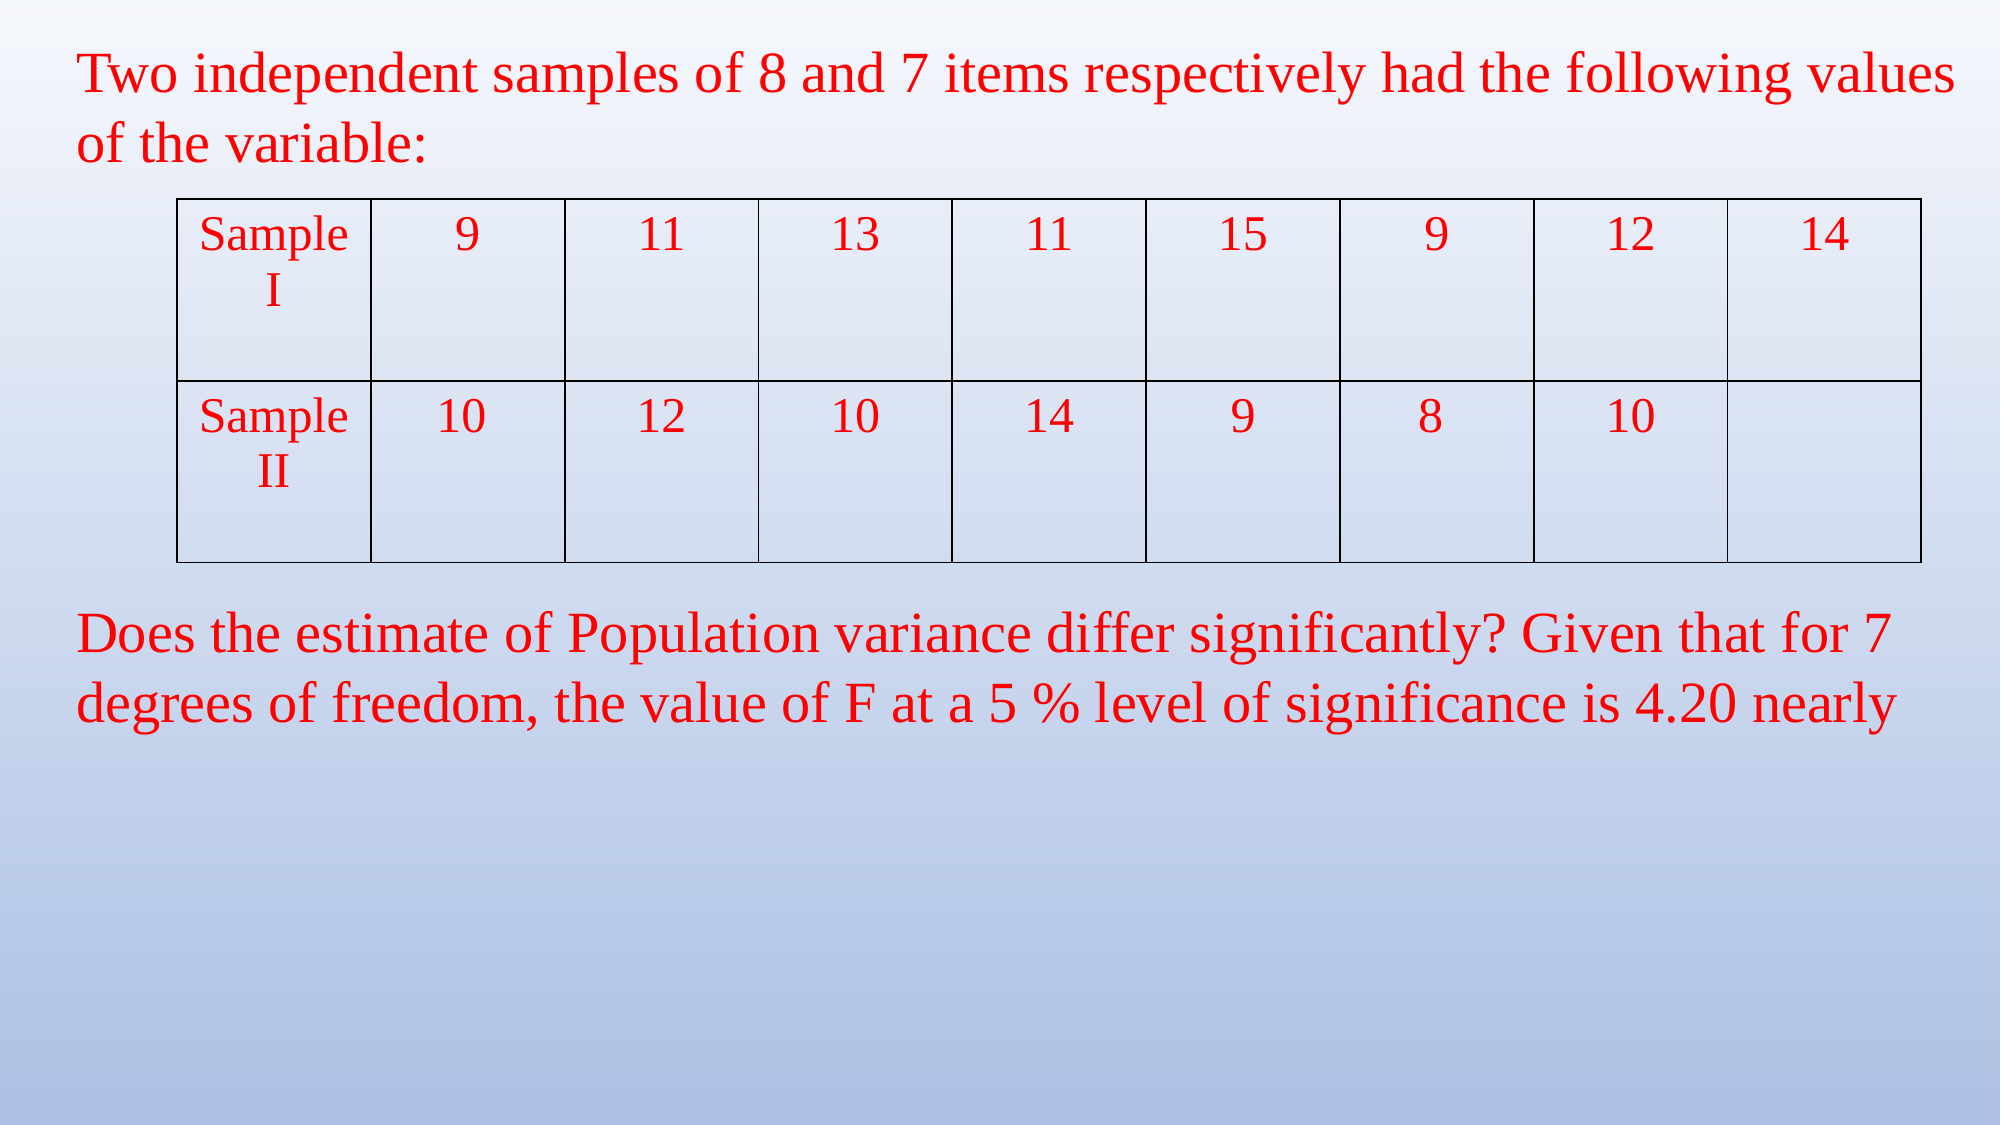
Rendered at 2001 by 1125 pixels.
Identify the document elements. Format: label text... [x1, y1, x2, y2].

table_cell 10 [759, 382, 951, 562]
table_header 9 [372, 200, 564, 380]
text_box Two independent samples of 8 and 7 items respectively had the following values of the variable: Does the estimate of Population variance differ significantly? Given that for 7 degrees of freedom, the value of F at a 5 % level of significance is 4.20 nearly [61, 27, 1984, 812]
table_header 13 [759, 200, 951, 380]
table_cell Sample II [178, 382, 370, 562]
table_cell 9 [1147, 382, 1339, 562]
table_cell 10 [1535, 382, 1727, 562]
table_cell 8 [1341, 382, 1533, 562]
table_cell 14 [953, 382, 1145, 562]
table_header Sample I [178, 200, 370, 380]
table_header 11 [953, 200, 1145, 380]
table_cell [1728, 382, 1920, 562]
table_cell 10 [372, 382, 564, 562]
table_header 14 [1728, 200, 1920, 380]
table_header 11 [566, 200, 758, 380]
table_header 9 [1341, 200, 1533, 380]
table_header 12 [1535, 200, 1727, 380]
table_header 15 [1147, 200, 1339, 380]
table_cell 12 [566, 382, 758, 562]
